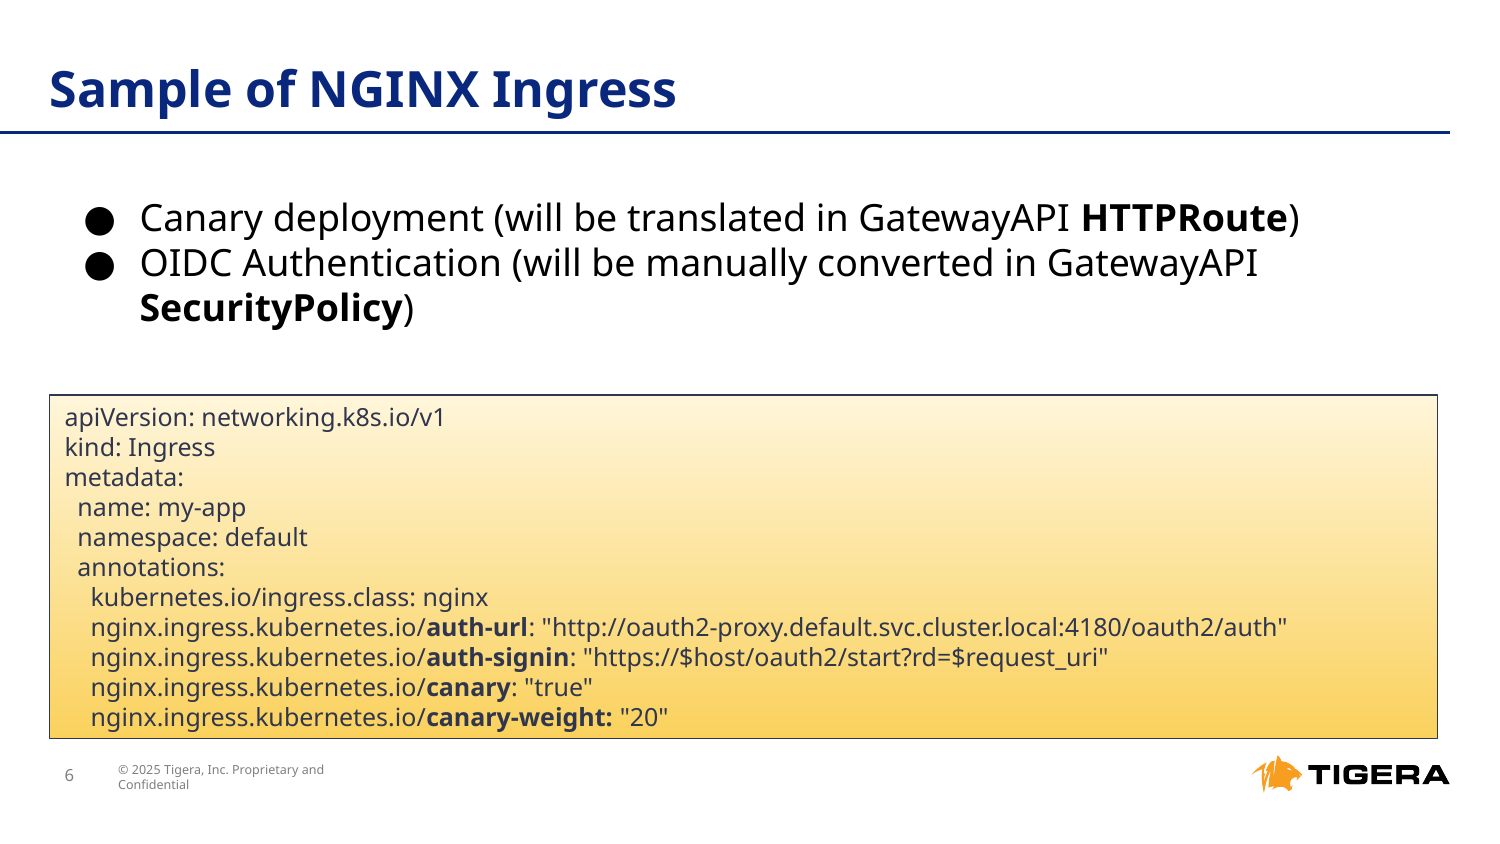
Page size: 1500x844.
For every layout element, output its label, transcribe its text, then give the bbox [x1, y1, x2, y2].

text_box Canary deployment (will be translated in GatewayAPI HTTPRoute) OIDC Authentication (will be manually converted in GatewayAPI SecurityPolicy) [49, 156, 1438, 377]
picture [1251, 755, 1450, 794]
text_box apiVersion: networking.k8s.io/v1 kind: Ingress metadata: name: my-app namespace: default annotations: kubernetes.io/ingress.class: nginx nginx.ingress.kubernetes.io/auth-url: "http://oauth2-proxy.default.svc.cluster.local:4180/oauth2/auth" nginx.ingress.kubernetes.io/auth-signin: "https://$host/oauth2/start?rd=$request_uri" nginx.ingress.kubernetes.io/canary: "true" nginx.ingress.kubernetes.io/canary-weight: "20" [49, 394, 1438, 739]
title Sample of NGINX Ingress [49, 35, 1425, 117]
